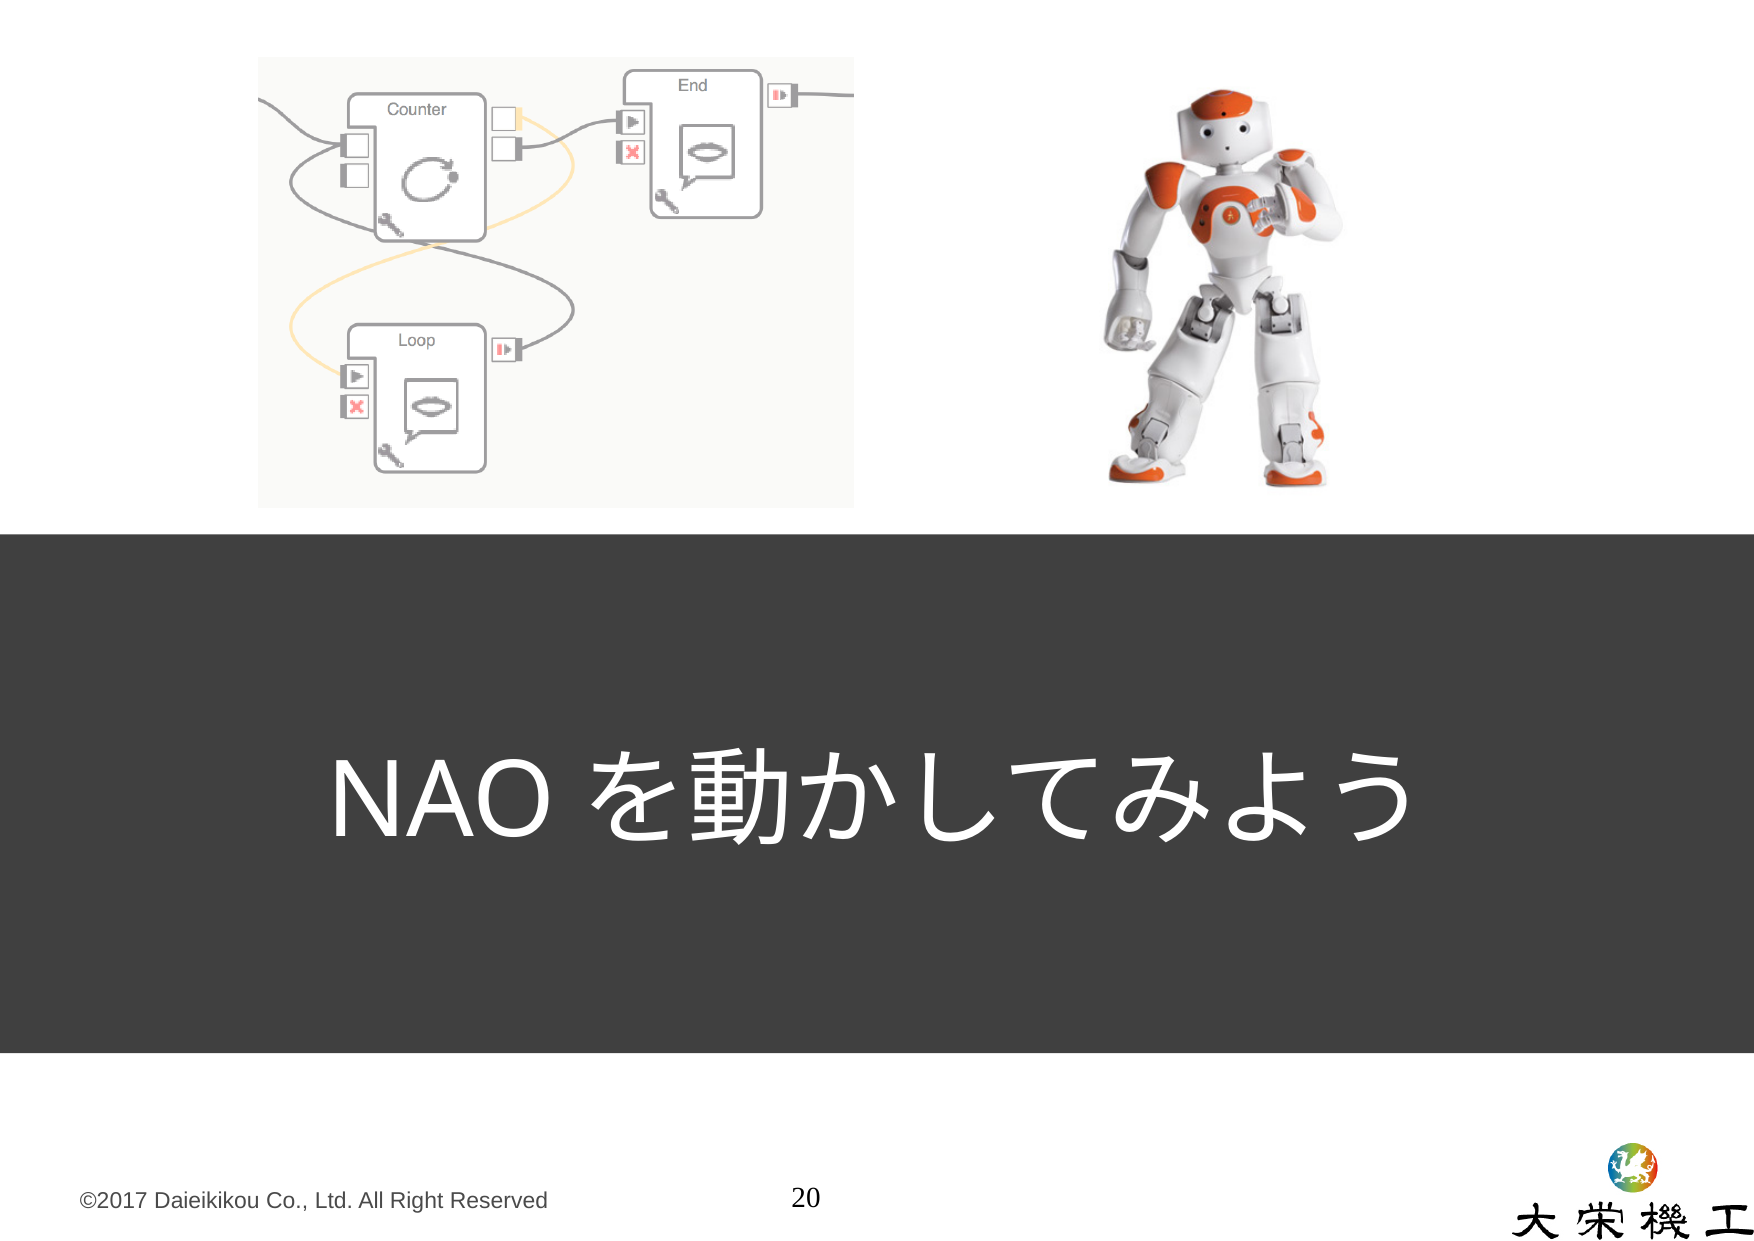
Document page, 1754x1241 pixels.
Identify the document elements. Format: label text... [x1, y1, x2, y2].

picture [1512, 1143, 1754, 1240]
title NAOを動かしてみよう [127, 695, 1627, 892]
slide_number 20 [777, 1162, 980, 1229]
picture [1055, 61, 1388, 504]
picture [257, 57, 854, 508]
